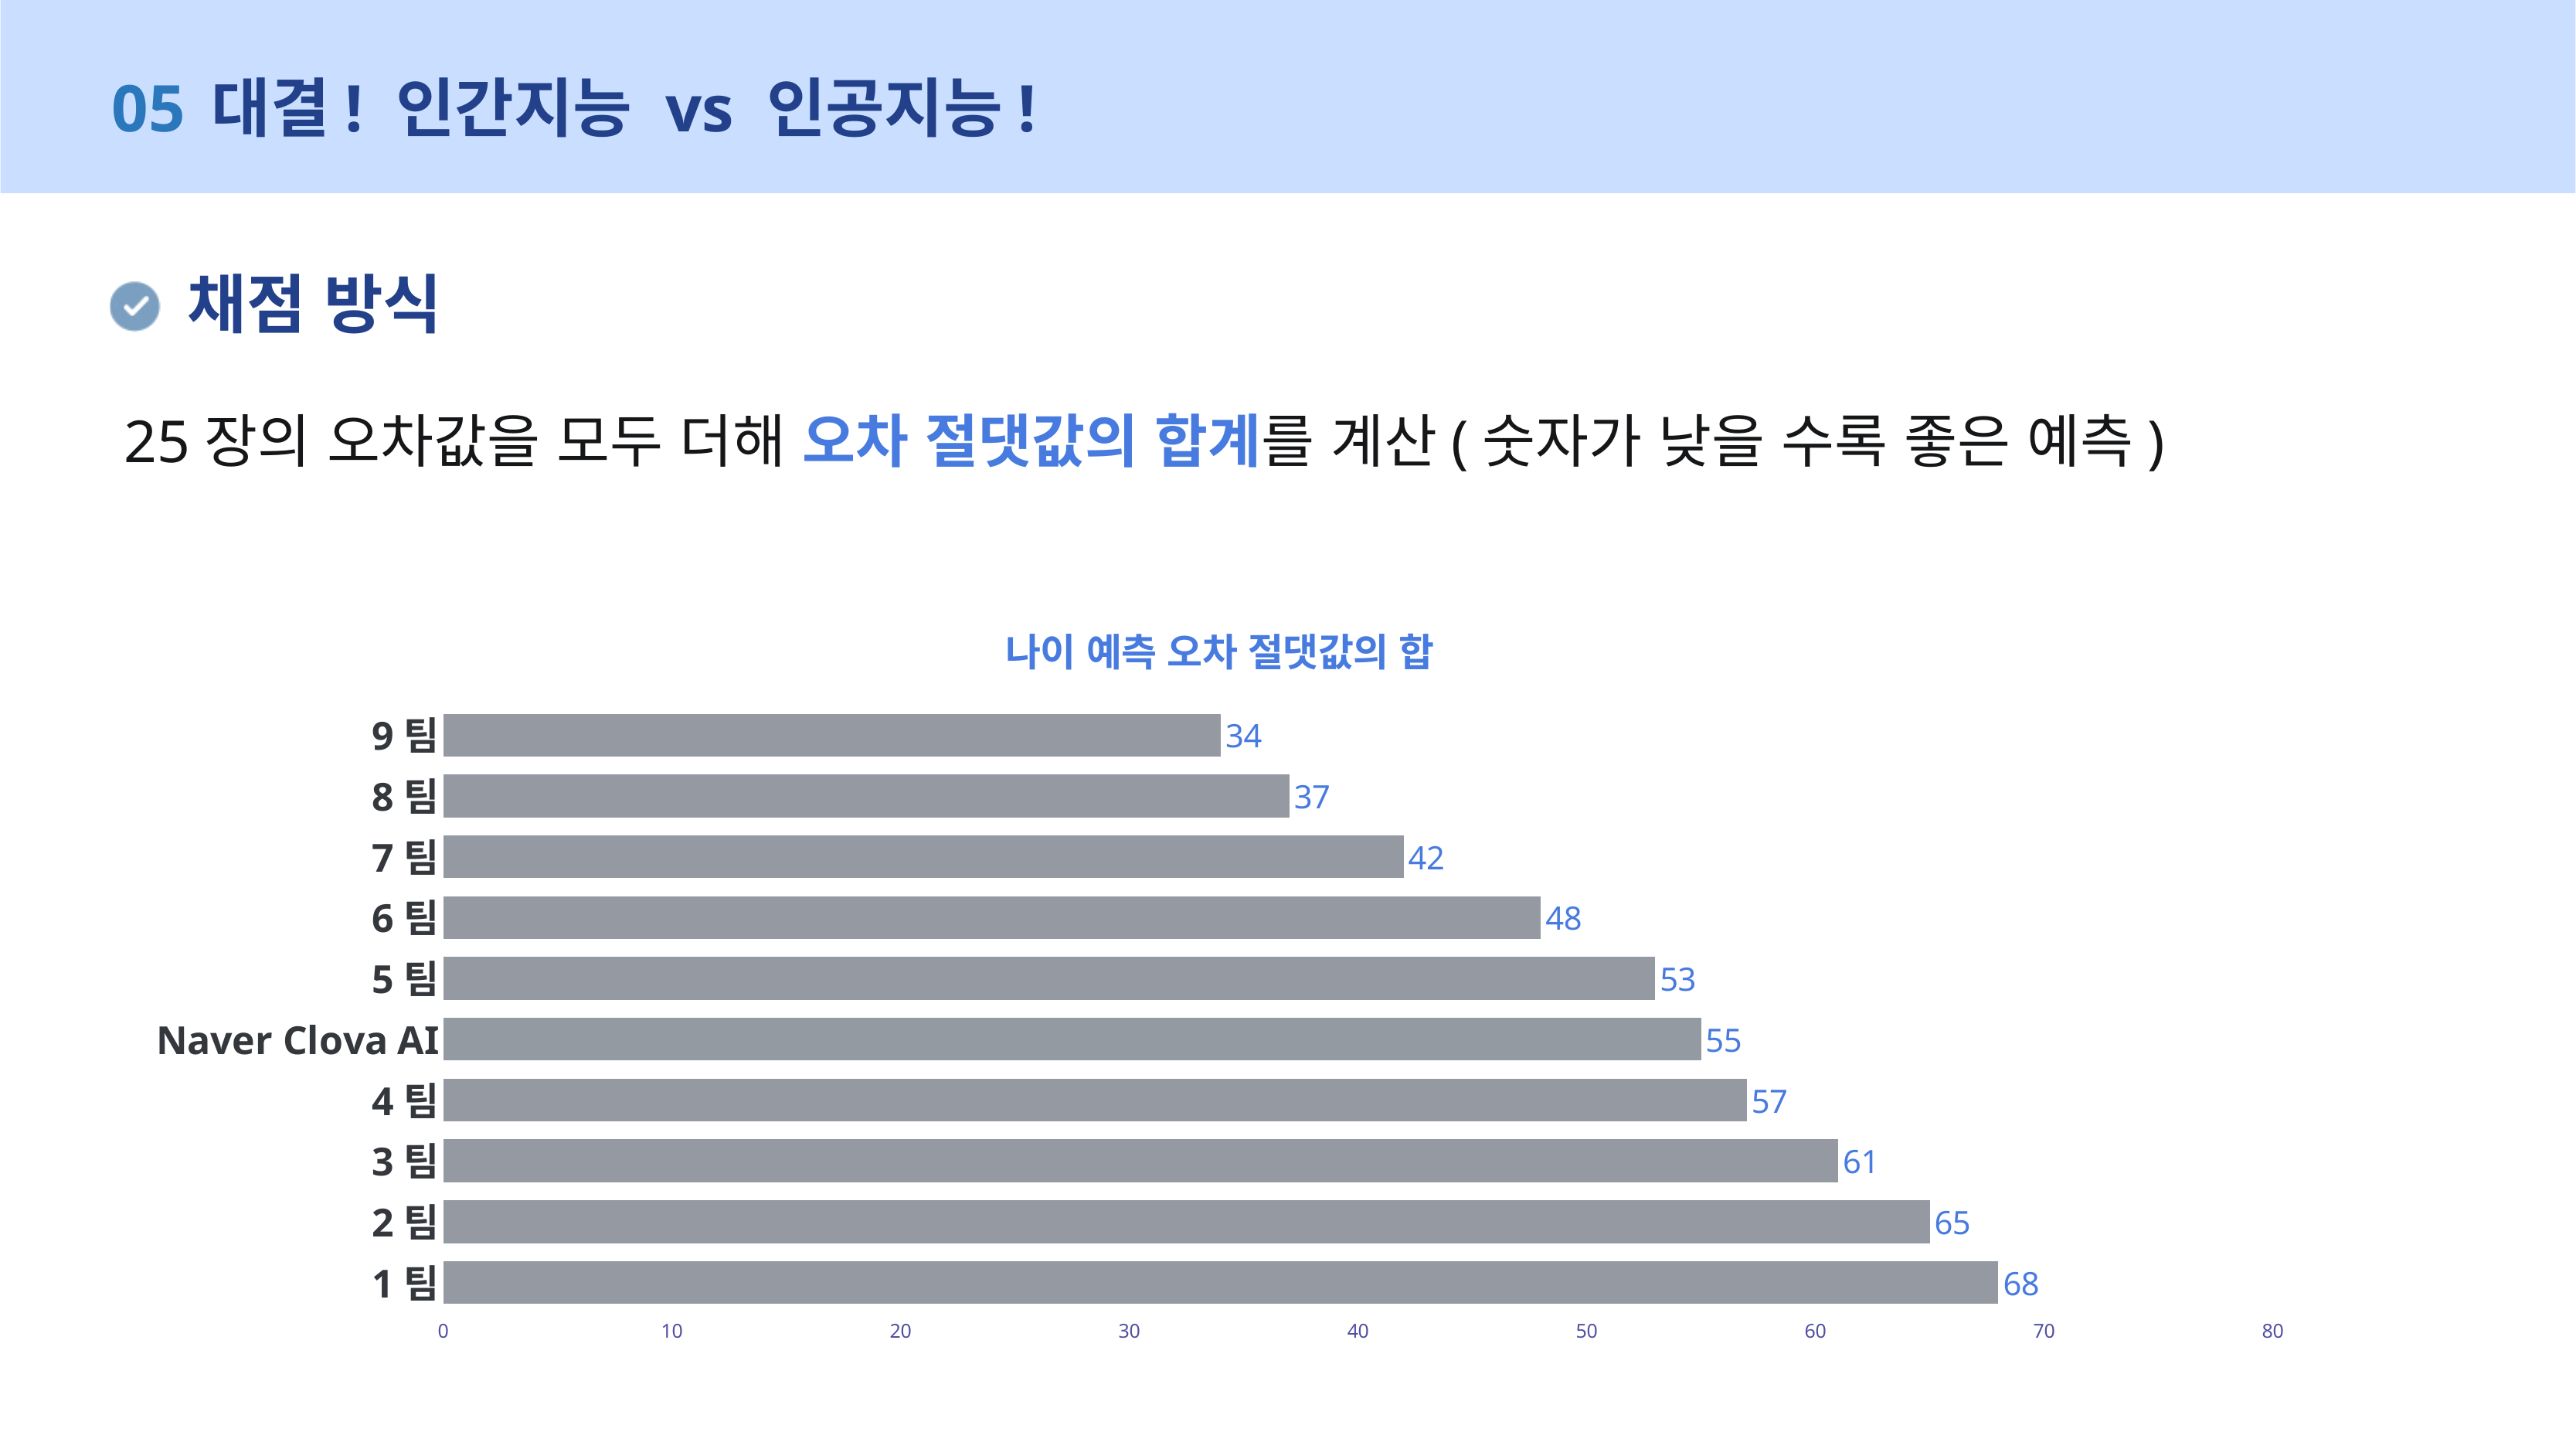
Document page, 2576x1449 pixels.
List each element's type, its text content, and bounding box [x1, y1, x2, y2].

chart [111, 588, 2329, 1360]
list 대결! 인간지능 vs 인공지능! [211, 61, 1656, 151]
list 채점 방식 [176, 258, 1483, 348]
list 05 [111, 61, 211, 151]
list 25장의 오차값을 모두 더해 오차 절댓값의 합계를 계산(숫자가 낮을 수록 좋은 예측) [112, 392, 2486, 481]
